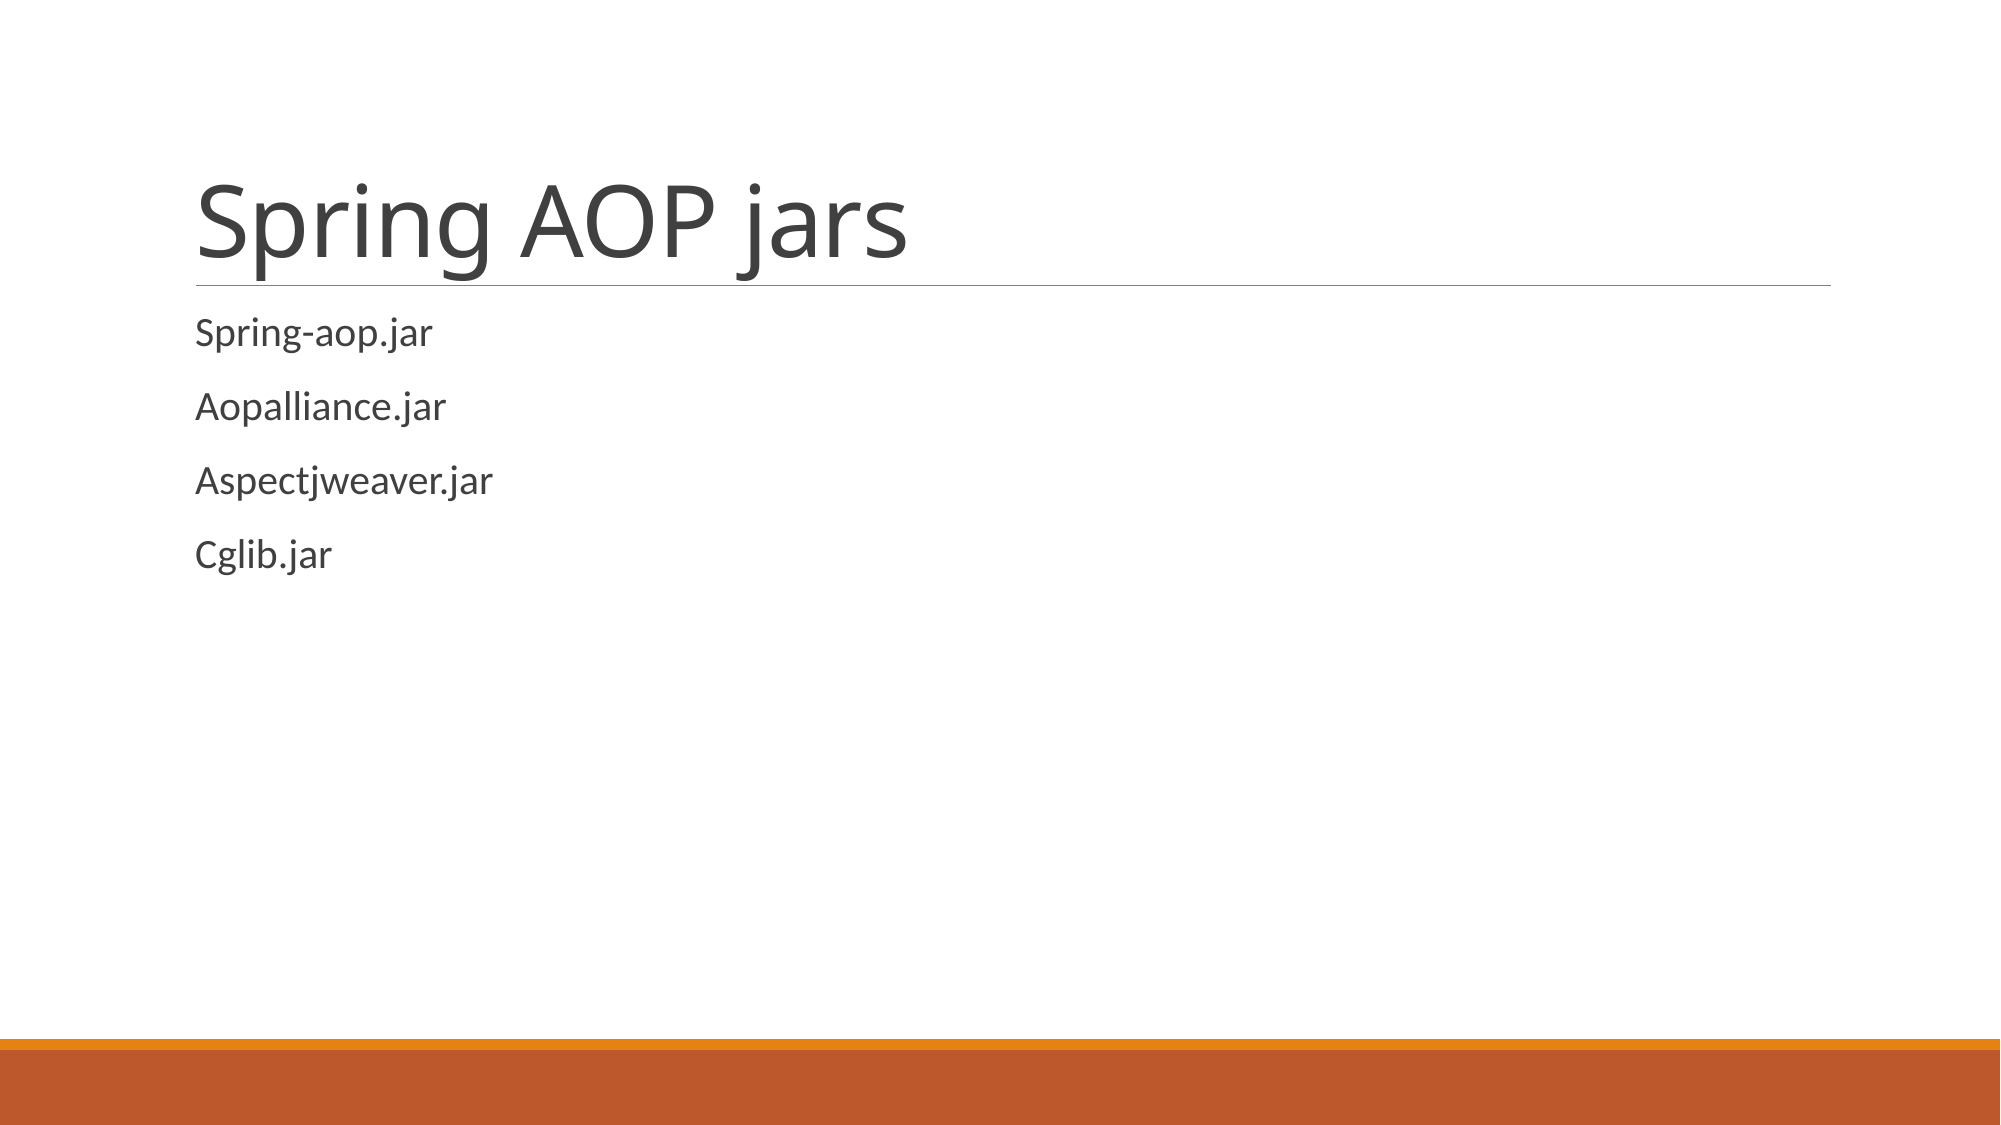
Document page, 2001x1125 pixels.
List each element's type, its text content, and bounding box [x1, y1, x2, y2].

title Spring AOP jars [180, 47, 1830, 285]
list Spring-aop.jar Aopalliance.jar Aspectjweaver.jar Cglib.jar [180, 302, 1830, 963]
